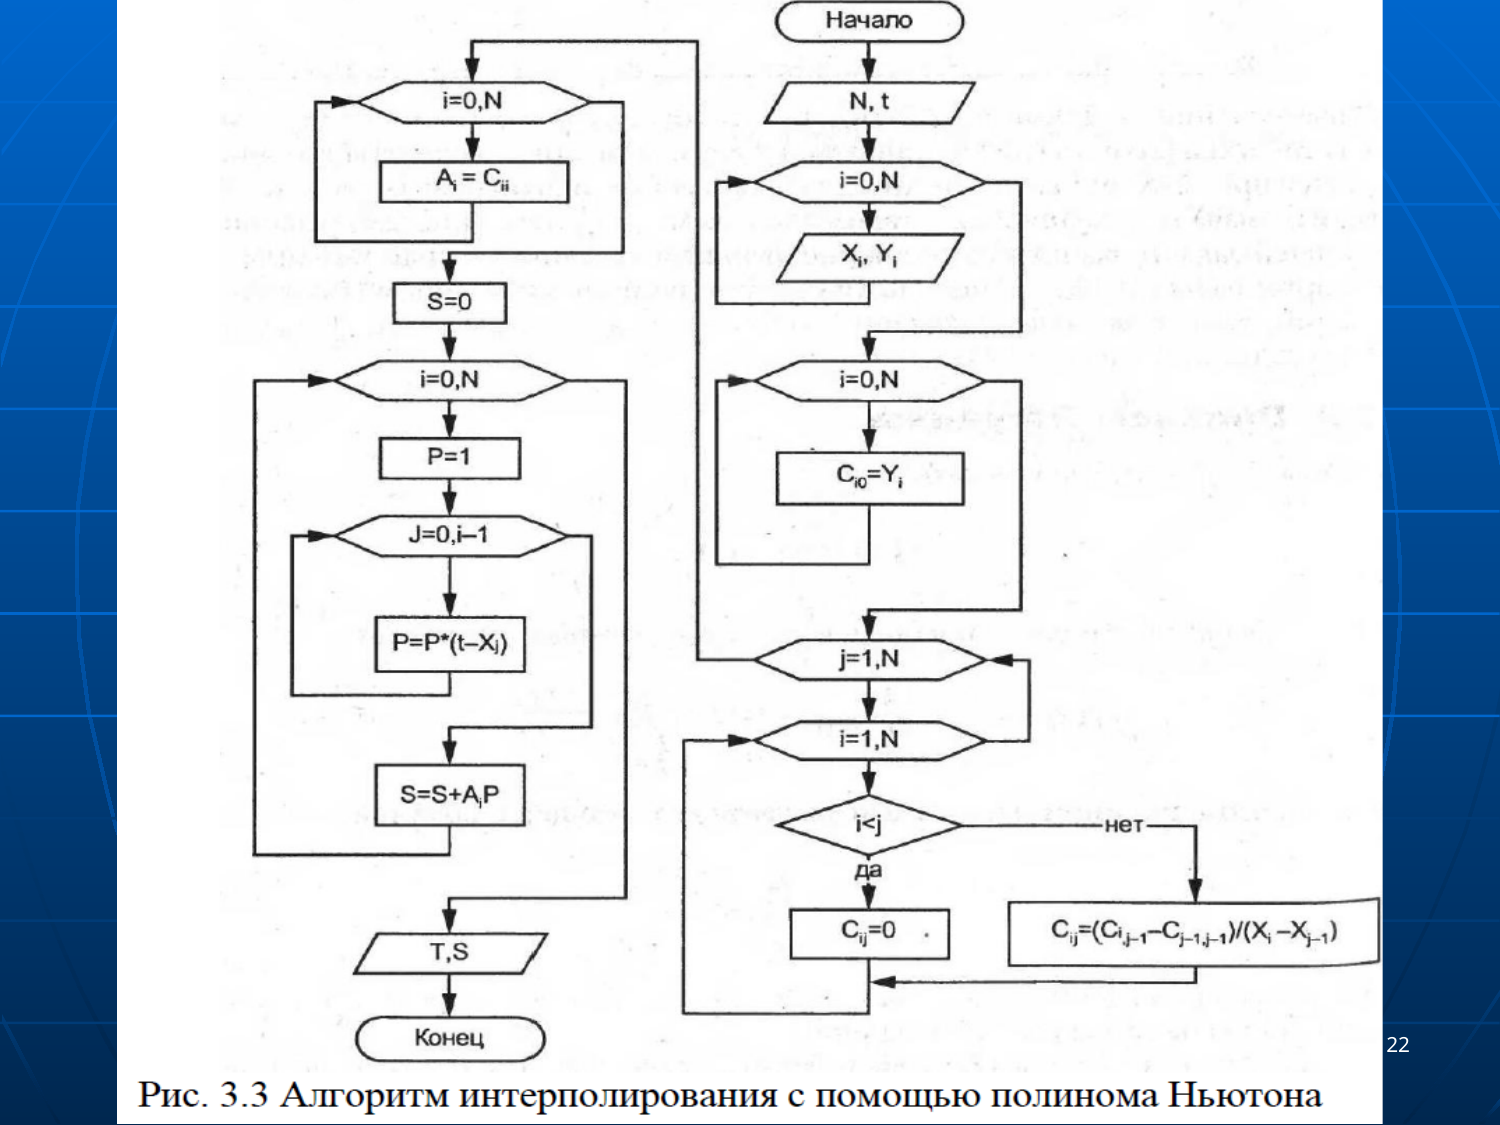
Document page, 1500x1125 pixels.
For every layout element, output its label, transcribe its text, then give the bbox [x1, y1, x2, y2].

picture [116, 0, 1383, 1124]
slide_number 22 [1387, 1023, 1426, 1100]
